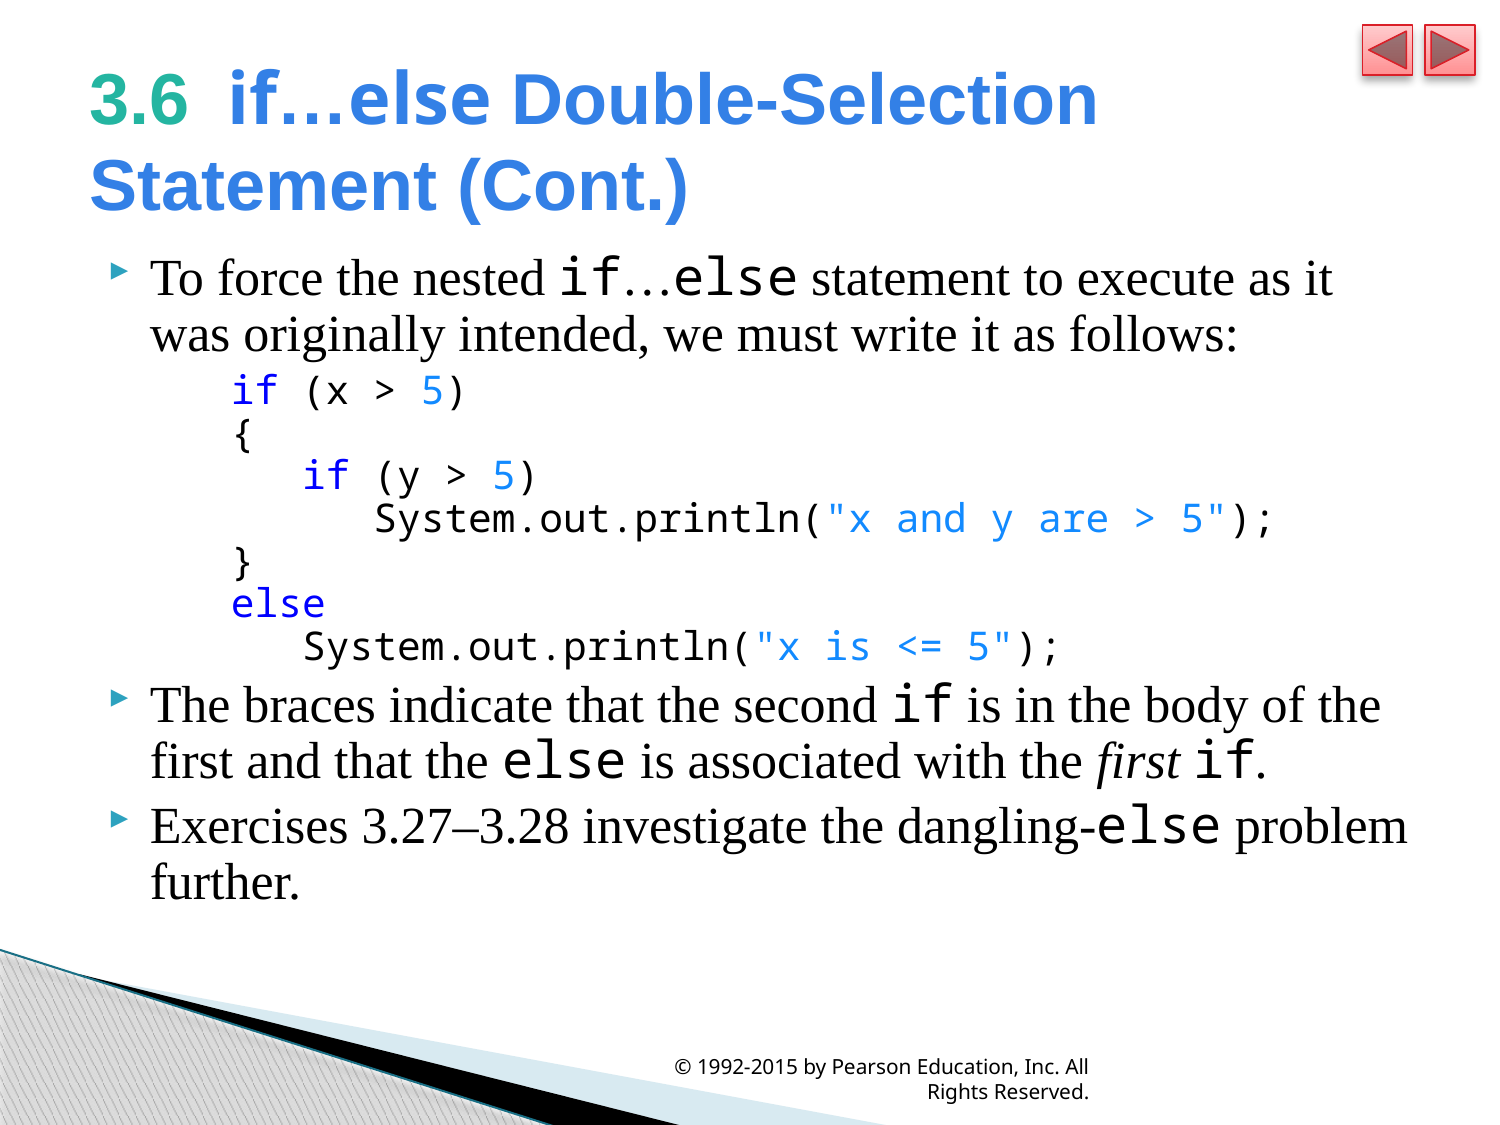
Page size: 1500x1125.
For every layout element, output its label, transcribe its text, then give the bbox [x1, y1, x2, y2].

footer © 1992-2015 by Pearson Education, Inc. All Rights Reserved. [650, 1051, 1105, 1112]
title 3.6 if…else Double-Selection Statement (Cont.) [75, 45, 1425, 233]
list To force the nested if…else statement to execute as it was originally intended, we must write it as follows: if (x > 5) { if (y > 5) System.out.println("x and y are > 5"); } else System.out.println("x is <= 5"); The braces indicate that the second if is in the body of the first and that the else is associated with the first if. Exercises 3.27–3.28 investigate the dangling-else problem further. [75, 242, 1425, 986]
